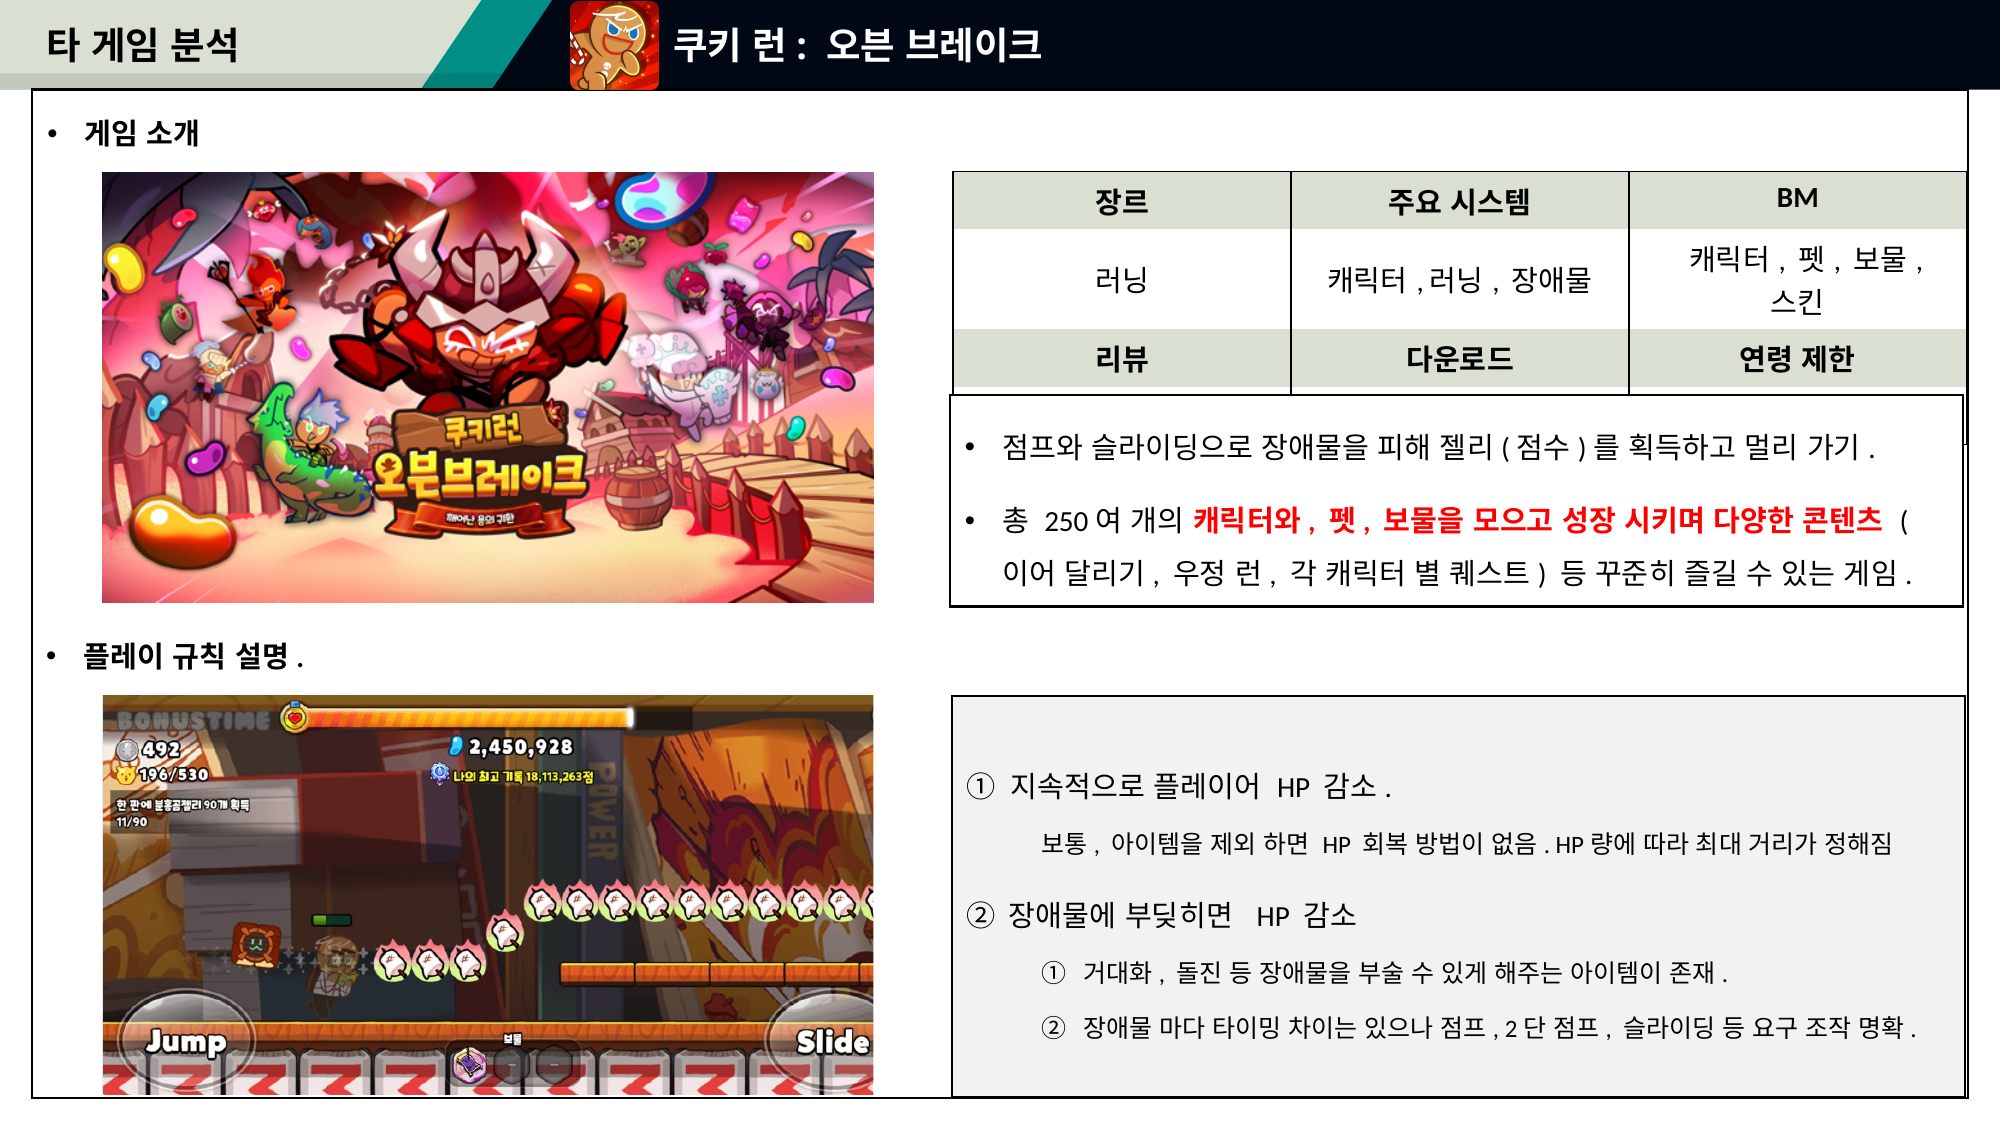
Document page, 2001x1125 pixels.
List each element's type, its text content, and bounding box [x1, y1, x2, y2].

picture [102, 695, 874, 1098]
table_header 장르 [954, 172, 1290, 229]
table_cell 러닝 [954, 229, 1290, 329]
text_box 플레이 규칙 설명. [30, 628, 592, 683]
table_cell 다운로드 [1292, 329, 1628, 387]
table_cell 1000만 이상 [1292, 387, 1628, 394]
list 게임 소개 [32, 90, 1967, 172]
picture [570, 1, 659, 90]
table_cell 연령 제한 [1630, 329, 1966, 387]
table_header BM [1630, 172, 1966, 229]
table_cell 전체 이용가 [1630, 387, 1966, 444]
table_header 주요 시스템 [1292, 172, 1628, 229]
text_box 지속적으로 플레이어 HP 감소. 보통, 아이템을 제외 하면 HP 회복 방법이 없음. HP량에 따라 최대 거리가 정해짐 장애물에 부딪히면 HP 감소 거대화, 돌진 등 장애물을 부술 수 있게 해주는 아이템이 존재. 장애물 마다 타이밍 차이는 있으나 점프, 2단 점프, 슬라이딩 등 요구 조작 명확. [951, 695, 1966, 1098]
picture [102, 172, 874, 603]
text_box 타 게임 분석 [31, 0, 489, 90]
table_cell 캐릭터, 펫, 보물, 스킨 [1630, 229, 1966, 329]
text_box 점프와 슬라이딩으로 장애물을 피해 젤리(점수)를 획득하고 멀리 가기. 총 250여 개의 캐릭터와, 펫, 보물을 모으고 성장 시키며 다양한 콘텐츠 (이어 달리기, 우정 런, 각 캐릭터 별 퀘스트) 등 꾸준히 즐길 수 있는 게임. [949, 394, 1964, 608]
title 쿠키 런: 오븐 브레이크 [658, 0, 2000, 90]
table_cell 캐릭터,러닝, 장애물 [1292, 229, 1628, 329]
table_cell 4.4(68만 건) [954, 387, 1290, 394]
table_cell 리뷰 [954, 329, 1290, 387]
